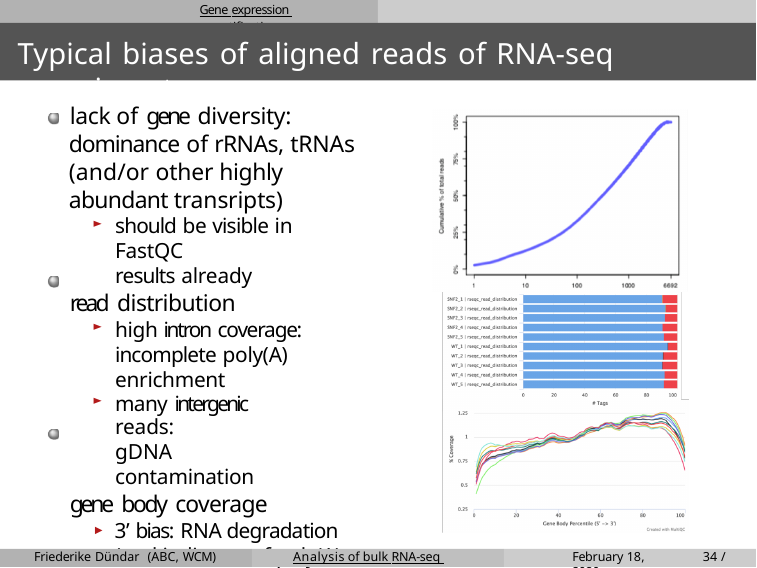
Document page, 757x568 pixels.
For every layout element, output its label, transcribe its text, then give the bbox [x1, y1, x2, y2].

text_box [0, 0, 757, 81]
picture [47, 113, 59, 125]
picture [47, 429, 59, 441]
title Typical biases of aligned reads of RNA-seq experiments [15, 89, 721, 131]
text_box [0, 548, 757, 568]
picture [432, 108, 689, 534]
picture [47, 276, 59, 288]
text_box lack of gene diversity: dominance of rRNAs, tRNAs (and/or other highly abundant transripts) should be visible in FastQC results already read distribution high intron coverage: incomplete poly(A) enrichment many intergenic reads: gDNA contamination gene body coverage 3’ bias: RNA degradation (and indicator of poly(A) enrichment) [62, 100, 366, 547]
